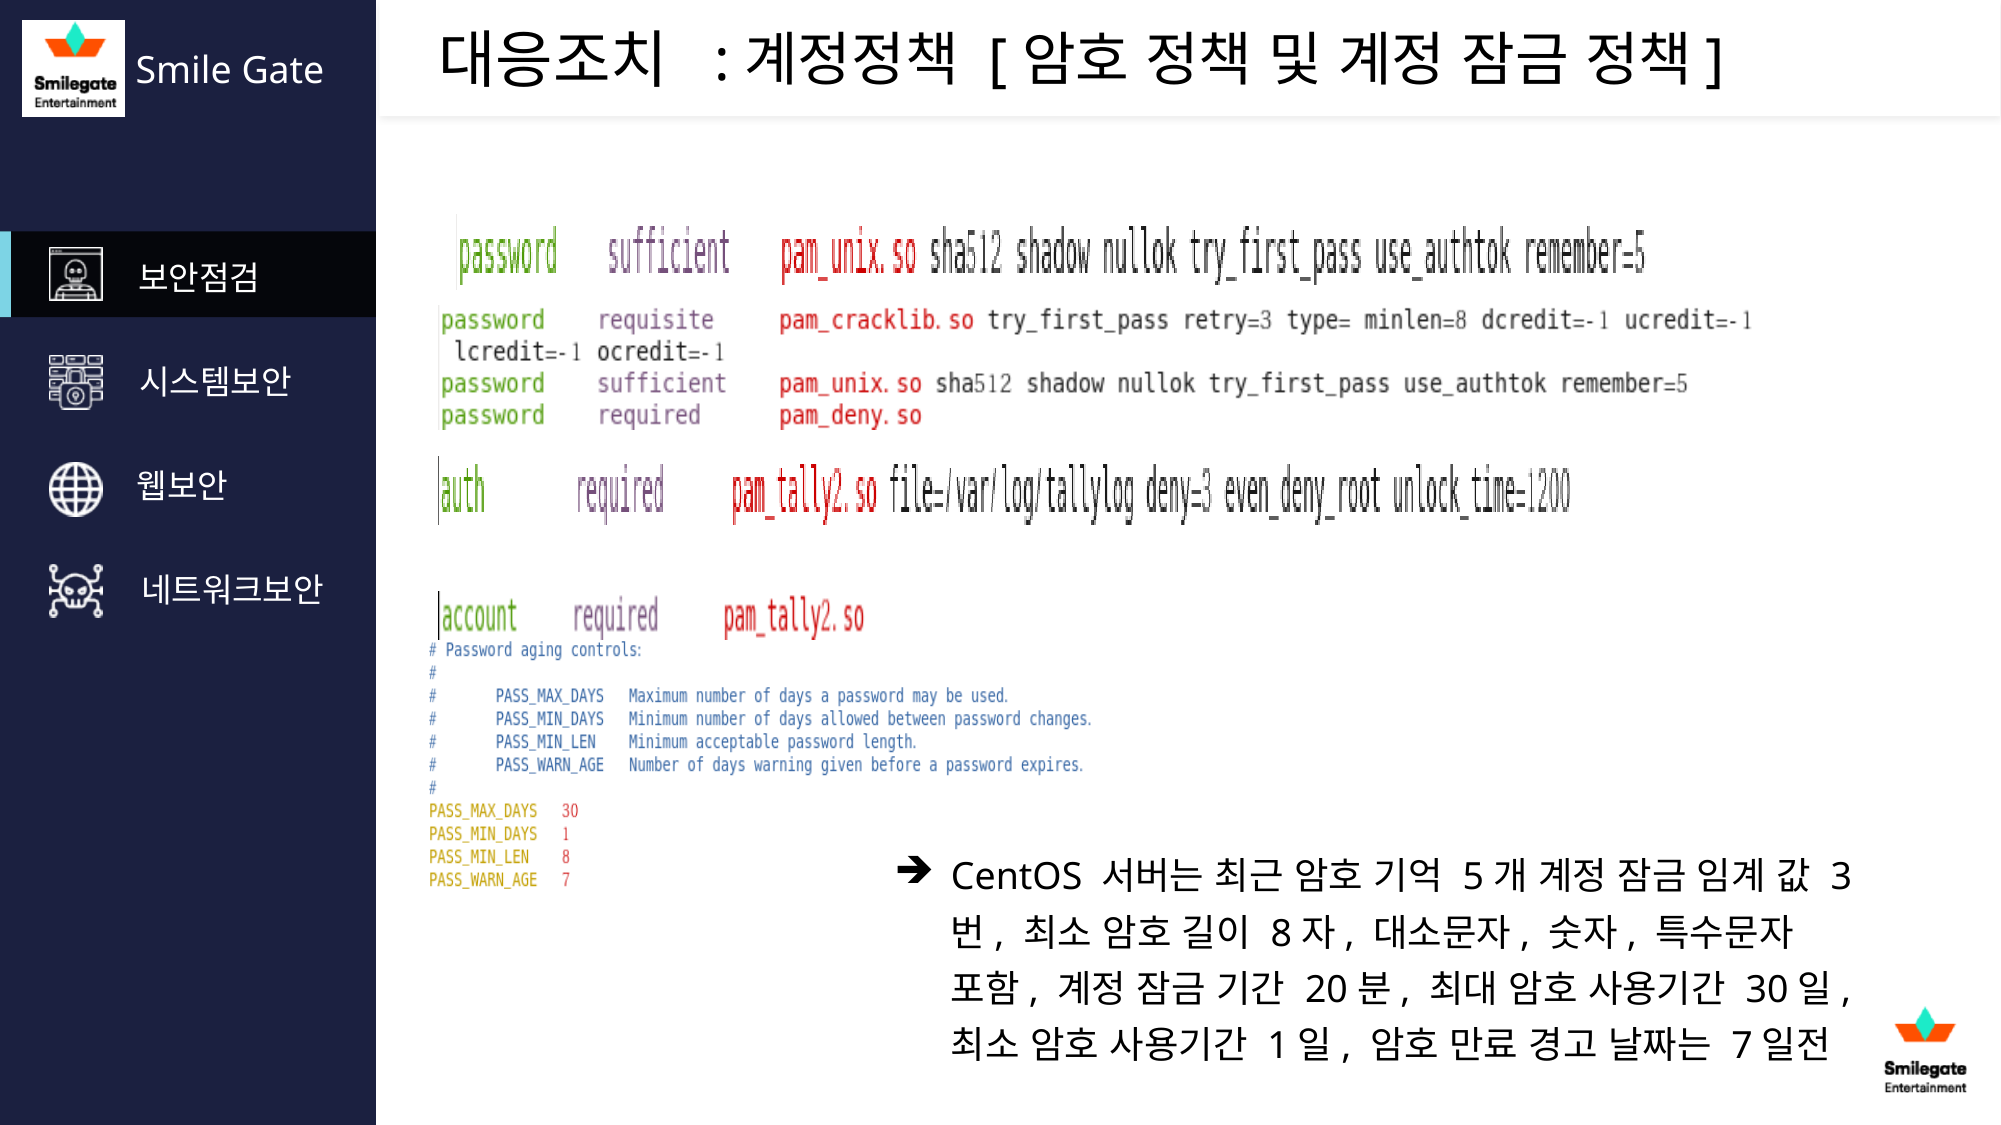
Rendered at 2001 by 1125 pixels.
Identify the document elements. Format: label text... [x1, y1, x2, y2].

picture [438, 305, 1755, 430]
picture [49, 462, 103, 517]
picture [1872, 1005, 1975, 1102]
picture [456, 214, 1646, 290]
text_box :계정정책 [암호 정책 및 계정 잠금 정책] [700, 15, 2000, 145]
picture [438, 456, 1572, 525]
picture [49, 564, 103, 618]
picture [22, 20, 125, 117]
picture [428, 591, 1535, 889]
picture [49, 355, 103, 410]
picture [49, 247, 103, 301]
text_box CentOS 서버는 최근 암호 기억 5개 계정 잠금 임계 값 3번, 최소 암호 길이 8자, 대소문자, 숫자, 특수문자 포함, 계정 잠금 기간 20분, 최대 암호 사용기간 30일, 최소 암호 사용기간 1일, 암호 만료 경고 날짜는 7일전 [879, 833, 1880, 1074]
